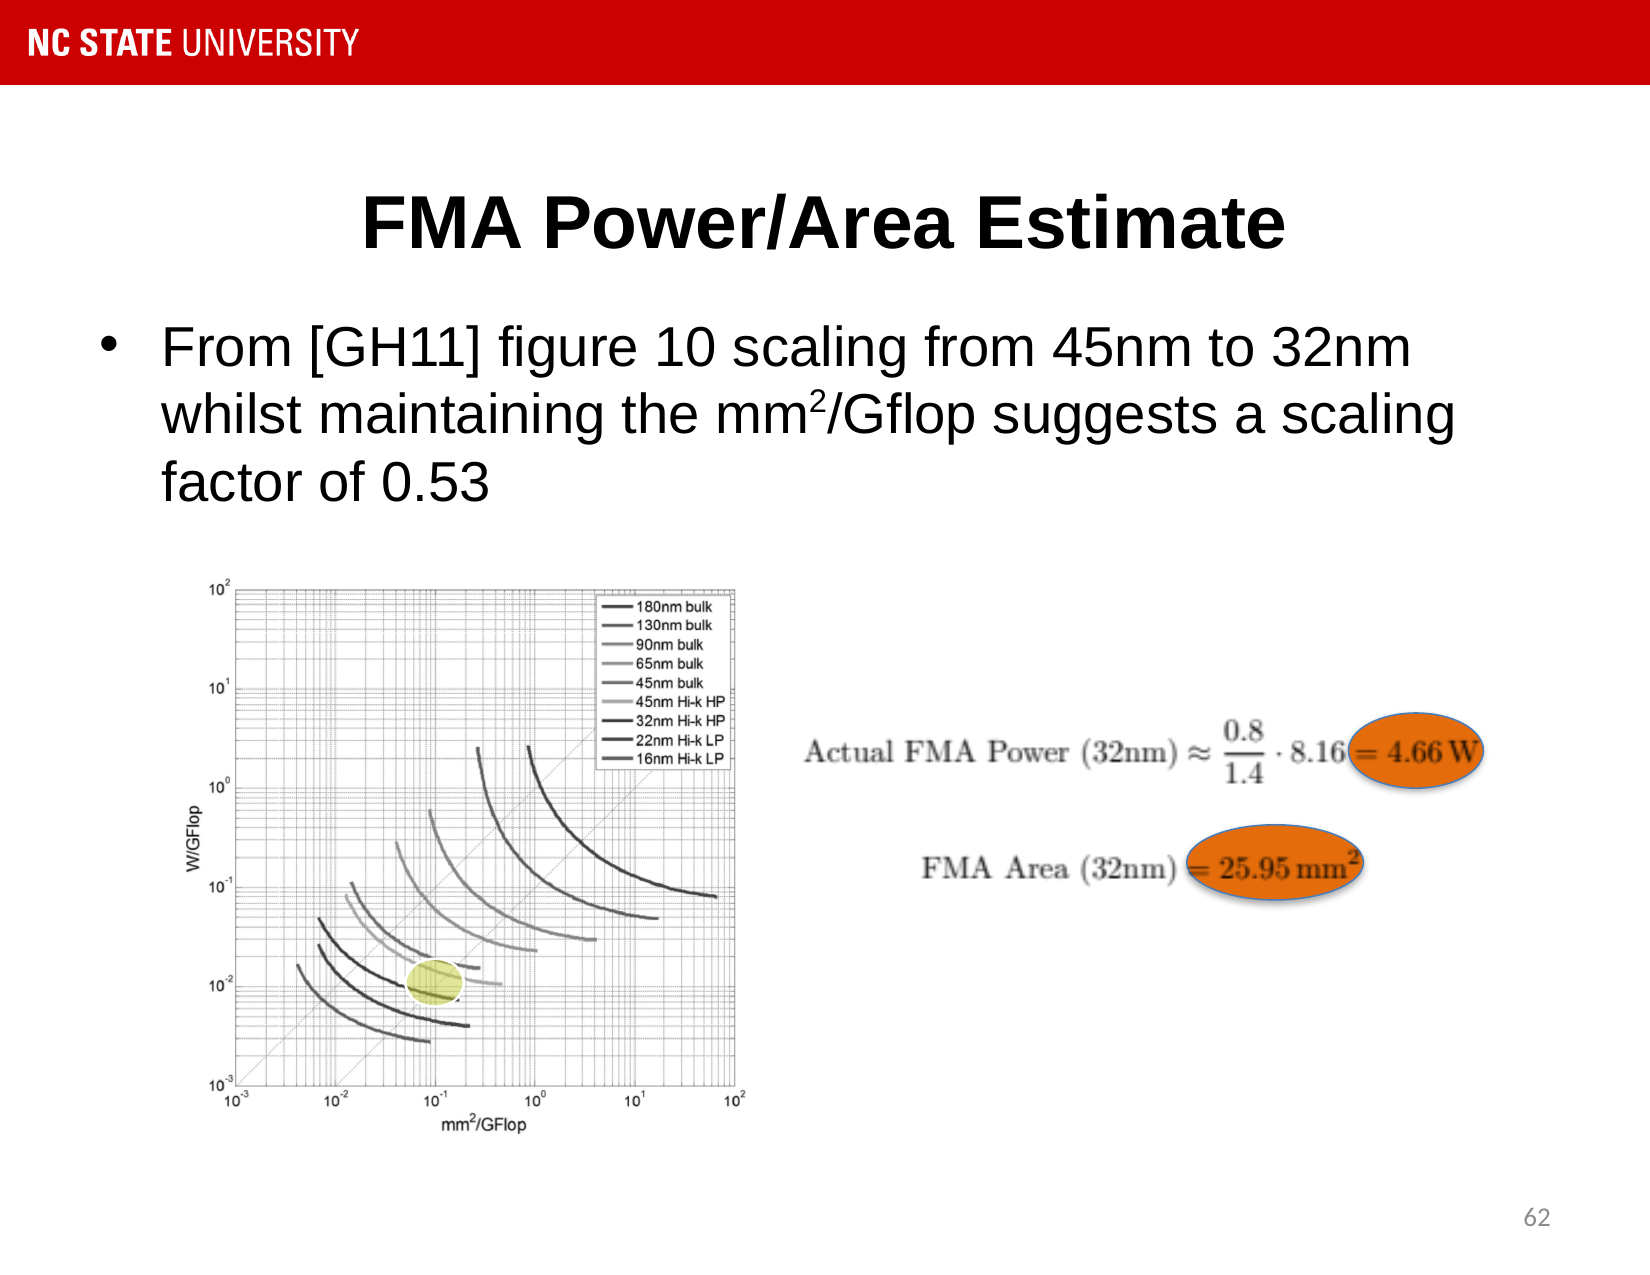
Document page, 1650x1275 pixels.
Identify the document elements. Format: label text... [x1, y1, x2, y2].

picture [0, 0, 1650, 85]
picture [180, 576, 1650, 1136]
title FMA Power/Area Estimate [82, 138, 1568, 300]
text_box From [GH11] figure 10 scaling from 45nm to 32nm whilst maintaining the mm2/Gflop suggests a scaling factor of 0.53 [82, 301, 1568, 520]
slide_number 62 [1182, 1181, 1568, 1250]
